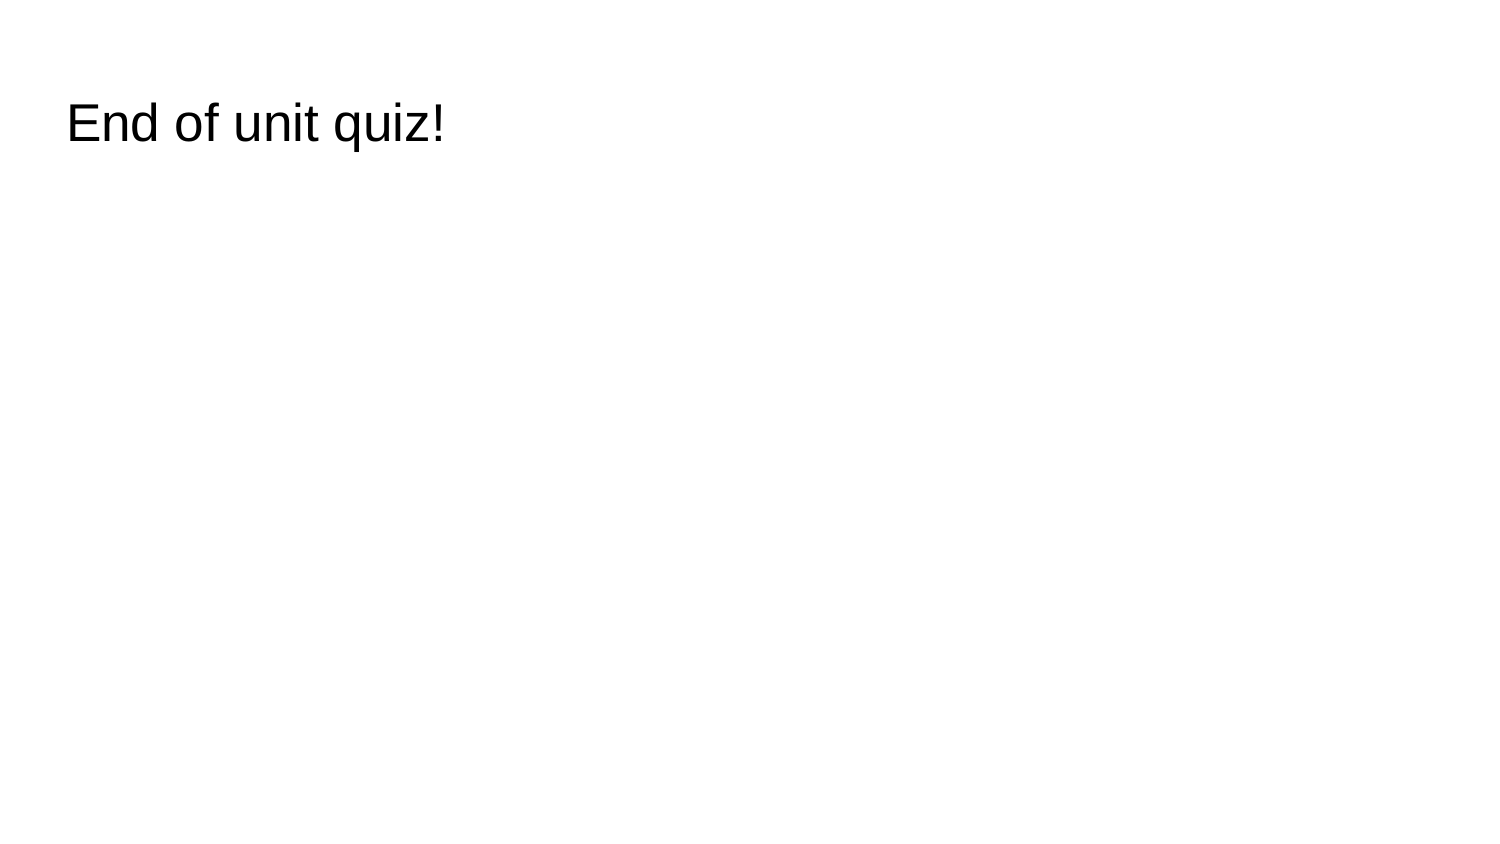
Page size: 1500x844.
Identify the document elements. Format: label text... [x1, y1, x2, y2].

title End of unit quiz! [51, 72, 1449, 167]
